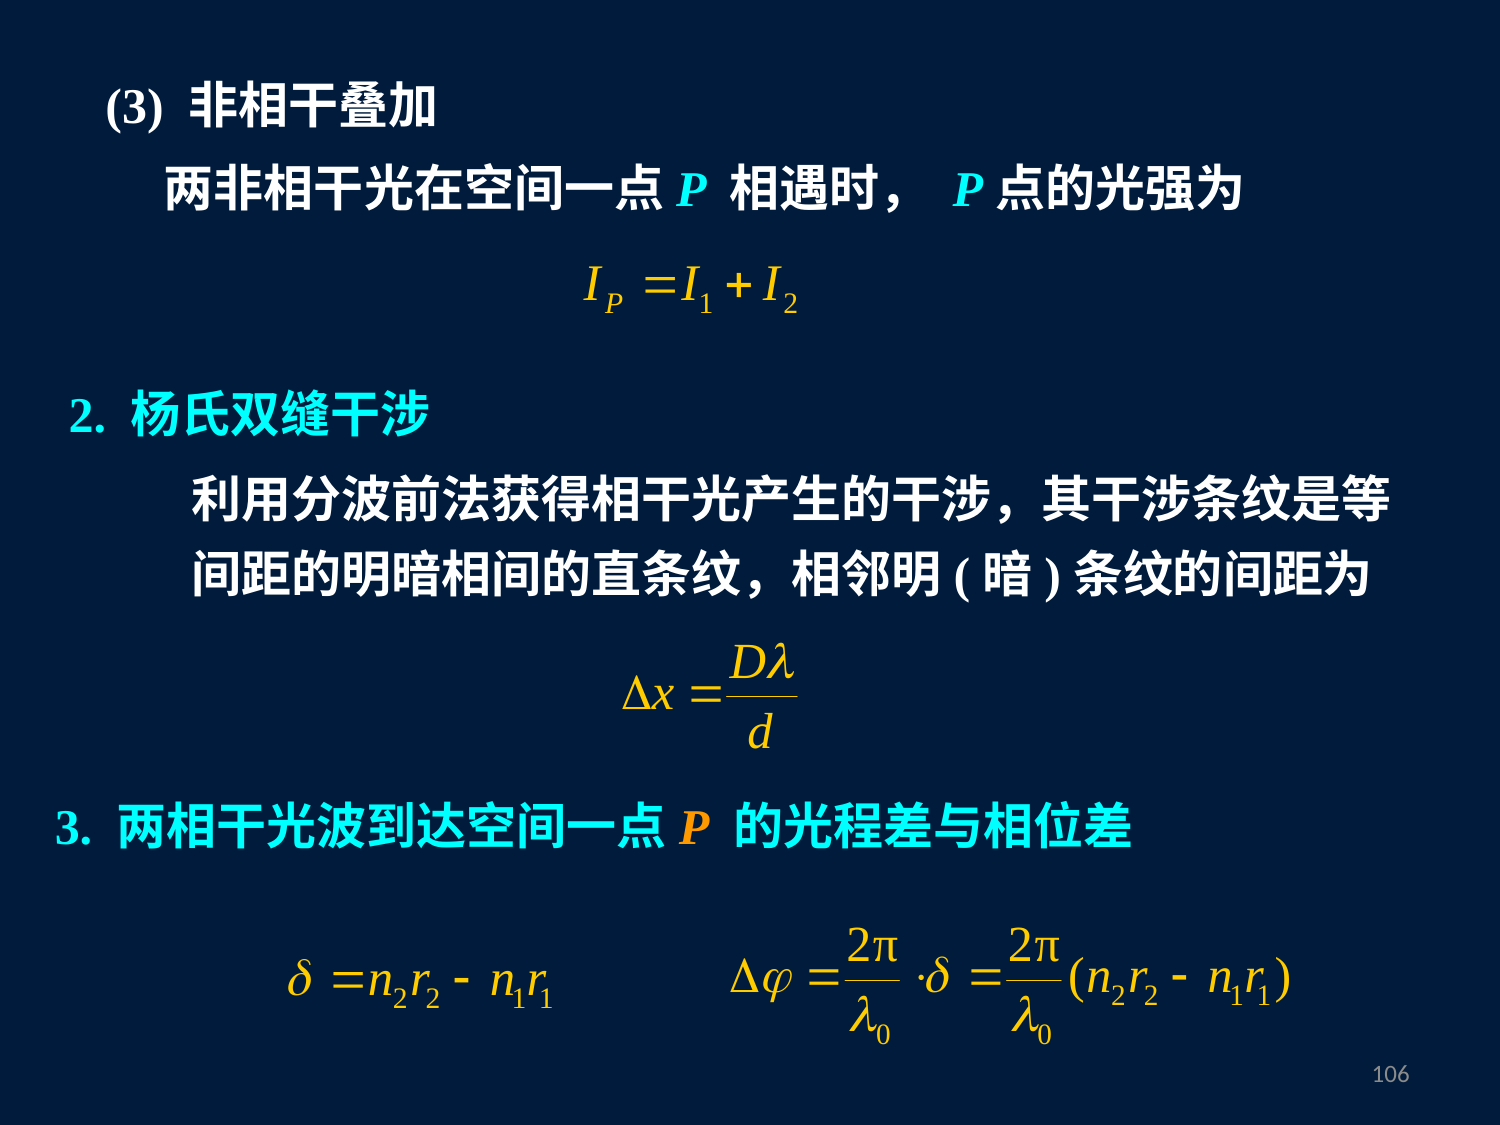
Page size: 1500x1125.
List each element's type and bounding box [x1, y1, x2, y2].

text_box [53, 374, 1436, 611]
slide_number [1074, 1042, 1425, 1103]
text_box [284, 950, 554, 1012]
text_box [90, 66, 454, 142]
text_box [578, 255, 800, 317]
text_box [149, 148, 1260, 224]
text_box [617, 633, 802, 753]
text_box [725, 916, 1293, 1049]
text_box [40, 786, 1148, 862]
